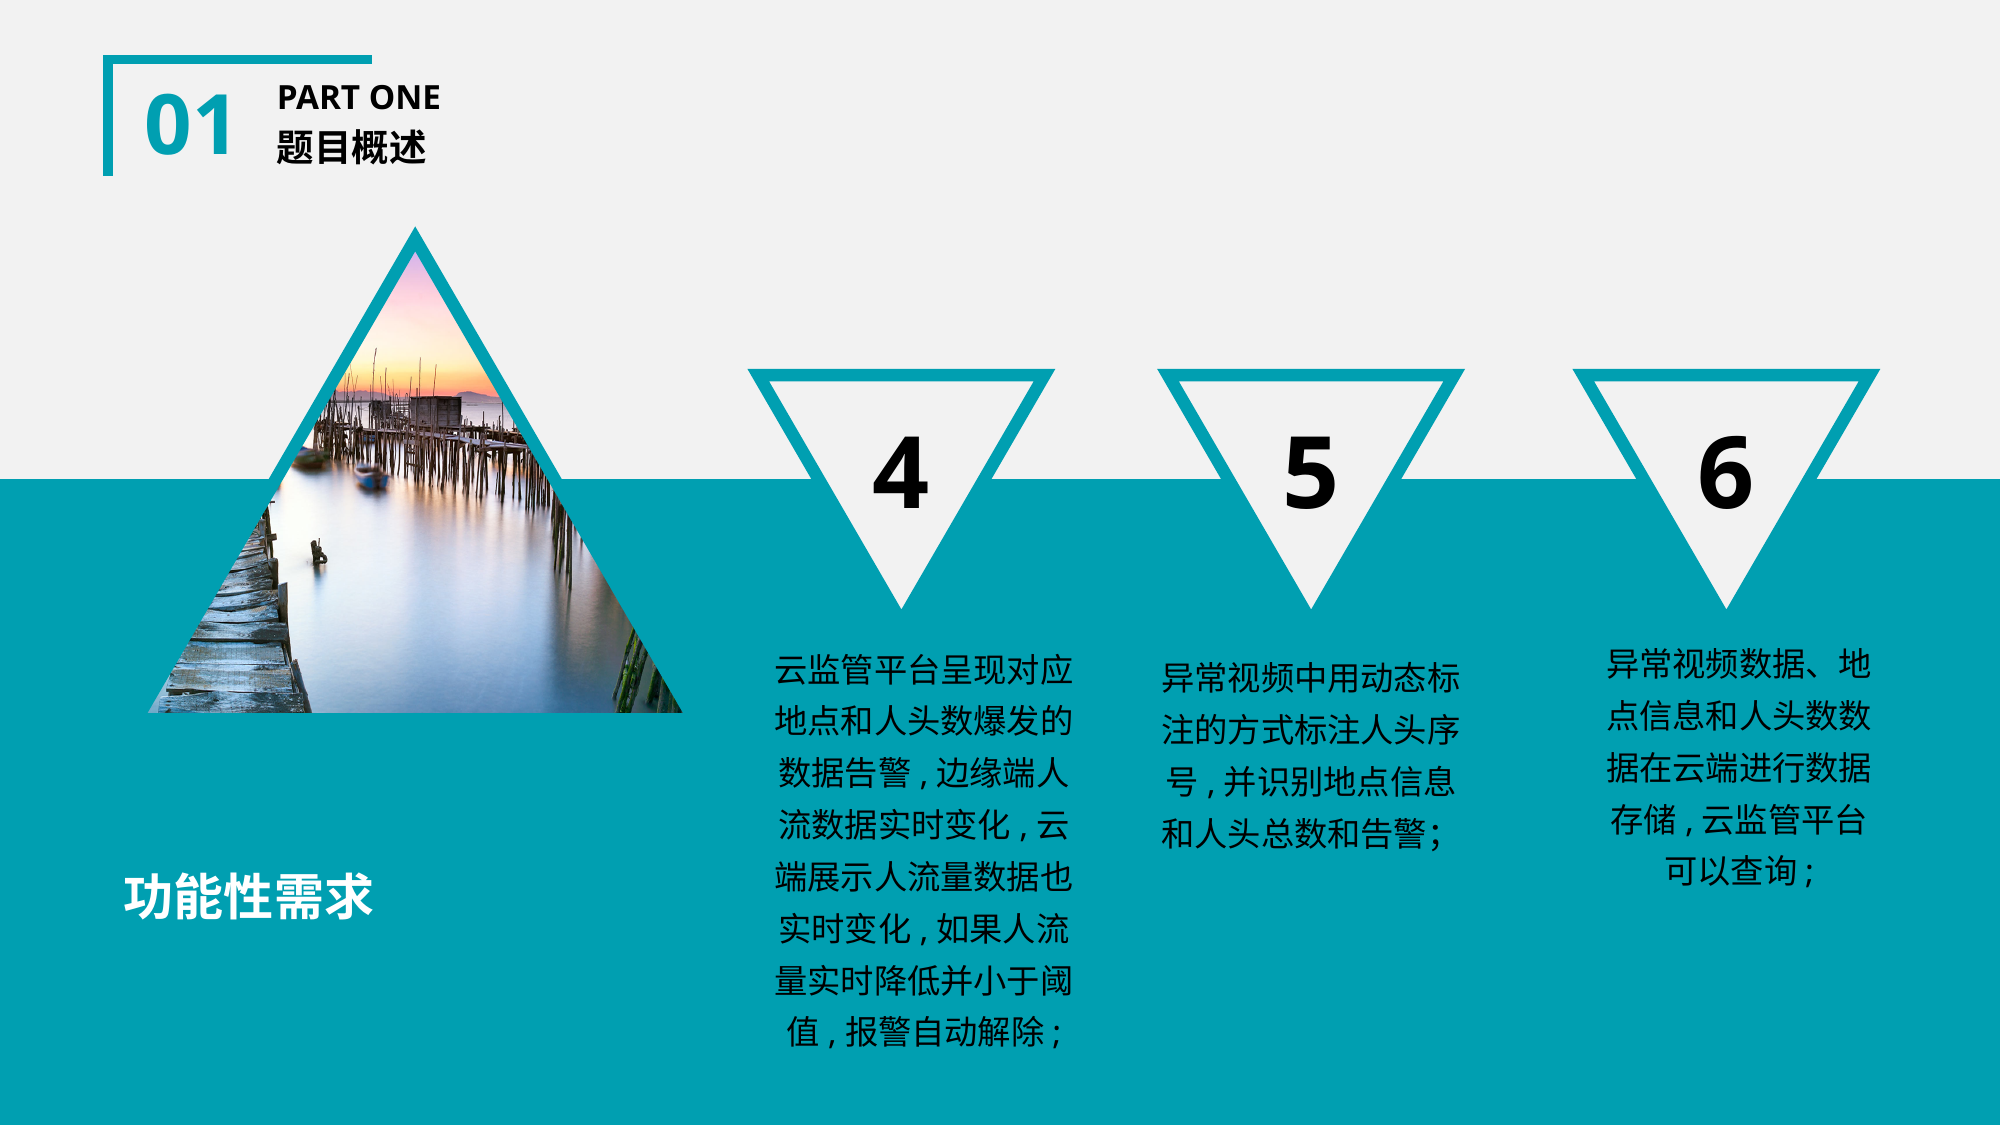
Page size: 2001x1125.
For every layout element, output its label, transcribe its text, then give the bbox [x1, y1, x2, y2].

list 题目概述 [262, 116, 663, 183]
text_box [758, 375, 1045, 622]
text_box 异常视频中用动态标注的方式标注人头序号,并识别地点信息和人头总数和告警； [1143, 637, 1479, 860]
list PART ONE [262, 73, 663, 116]
text_box 云监管平台呈现对应地点和人头数爆发的数据告警,边缘端人流数据实时变化,云端展示人流量数据也实时变化,如果人流量实时降低并小于阈值,报警自动解除; [756, 629, 1092, 1059]
list 01 [123, 73, 262, 183]
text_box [1583, 375, 1870, 622]
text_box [1168, 375, 1455, 622]
text_box 异常视频数据、地点信息和人头数数据在云端进行数据存储,云监管平台可以查询; [1583, 623, 1896, 898]
text_box 功能性需求 [109, 858, 389, 933]
text_box [136, 238, 694, 720]
